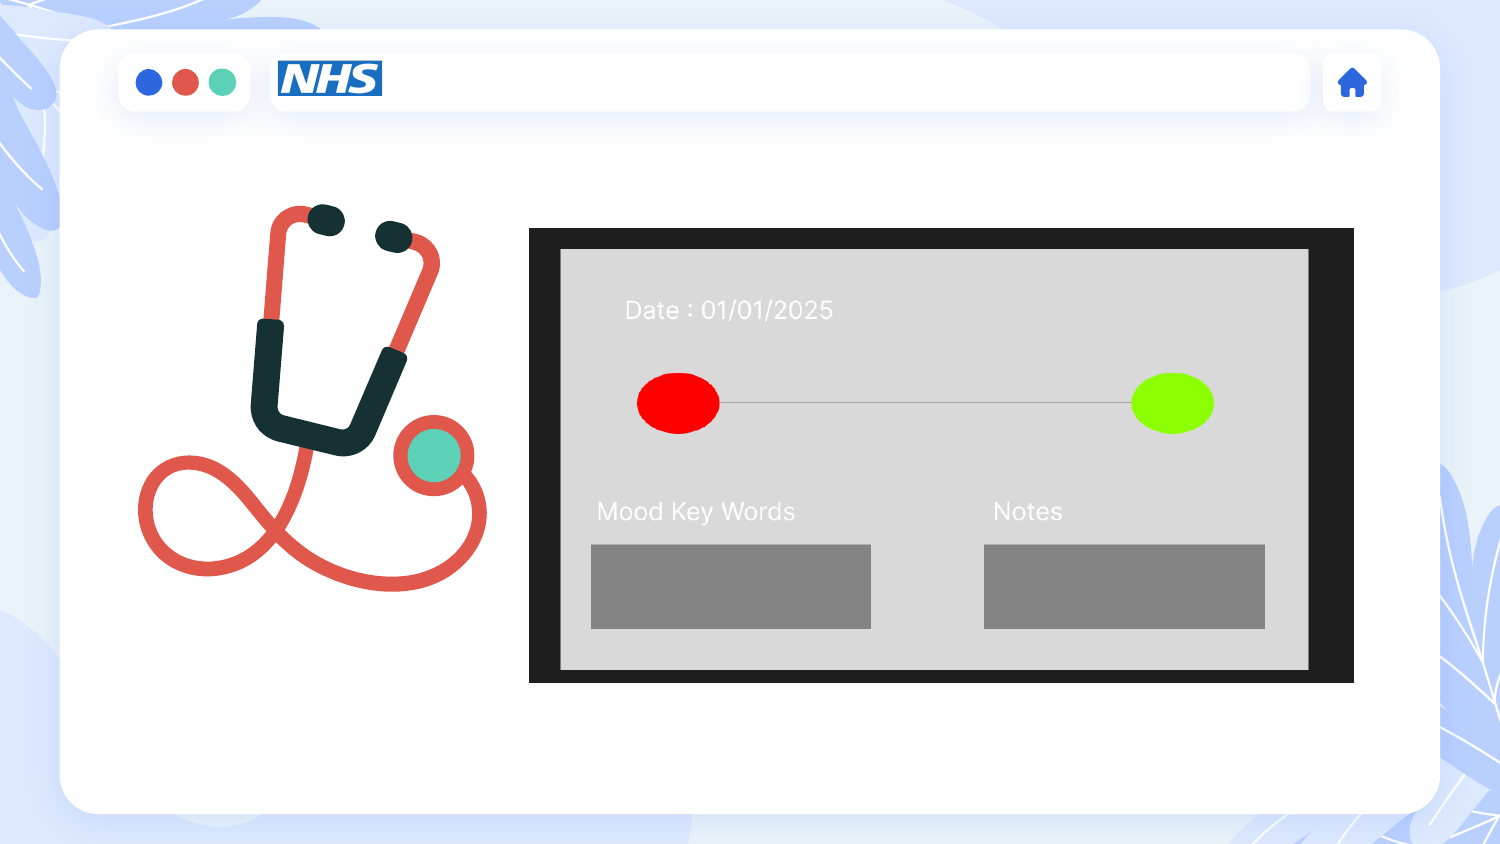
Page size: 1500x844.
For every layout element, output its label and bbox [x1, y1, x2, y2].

text_box [269, 52, 1311, 112]
picture [528, 228, 1354, 683]
text_box [117, 181, 511, 674]
text_box [1337, 67, 1368, 97]
picture [277, 60, 383, 97]
text_box [1323, 53, 1382, 112]
text_box [117, 52, 251, 112]
